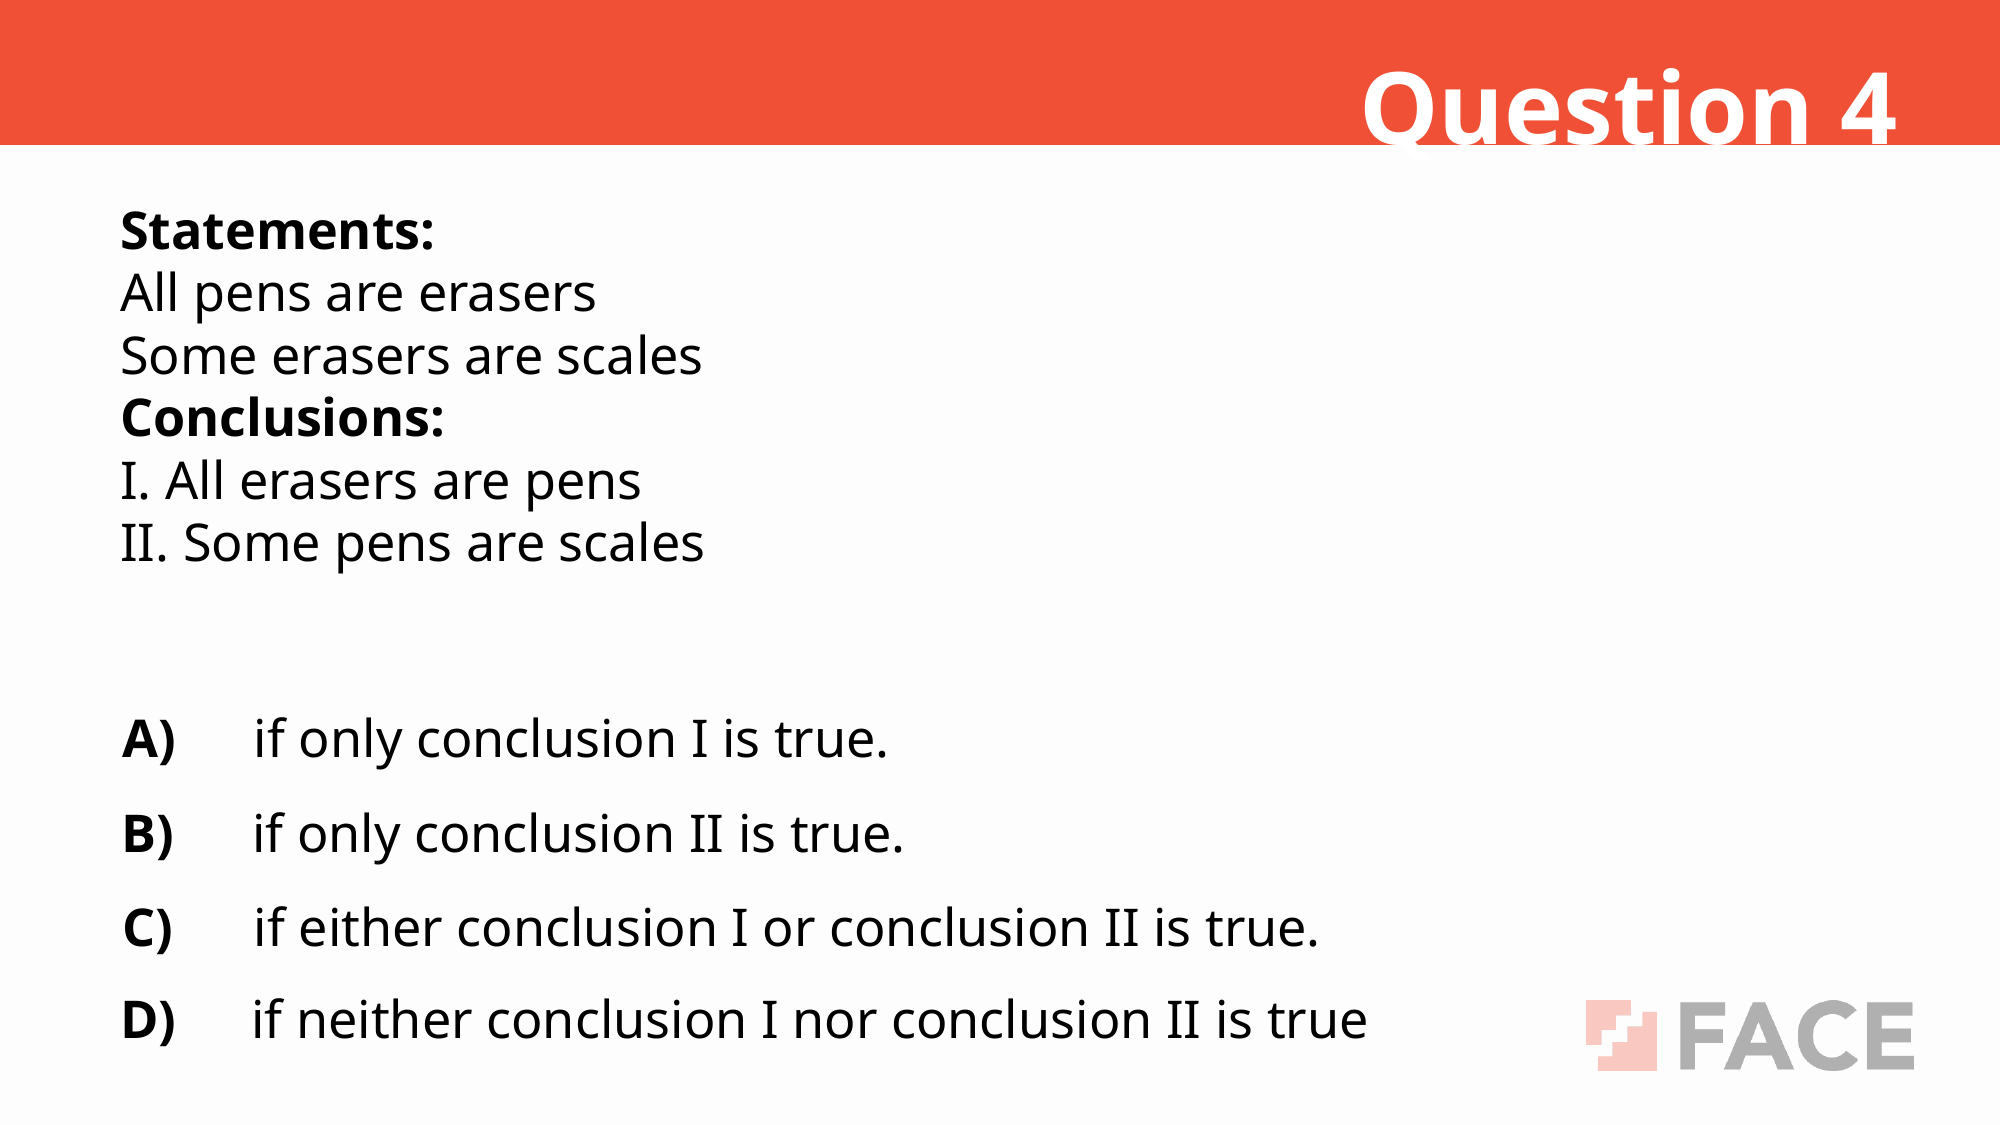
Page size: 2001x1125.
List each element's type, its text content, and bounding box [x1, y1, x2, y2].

text_box D) [105, 948, 220, 1057]
text_box A) [107, 666, 223, 776]
text_box C) [107, 855, 223, 965]
text_box if either conclusion I or conclusion II is true. [238, 855, 1896, 965]
picture [1586, 1000, 1914, 1072]
text_box [0, 0, 2000, 147]
text_box if only conclusion II is true. [237, 761, 1894, 870]
text_box if only conclusion I is true. [238, 666, 1896, 776]
text_box Question 4 [638, 37, 1914, 173]
text_box if neither conclusion I nor conclusion II is true [236, 948, 1893, 1057]
text_box B) [106, 761, 221, 870]
text_box Statements: All pens are erasers Some erasers are scales Conclusions: I. All erasers are pens II. Some pens are scales [105, 189, 1895, 580]
